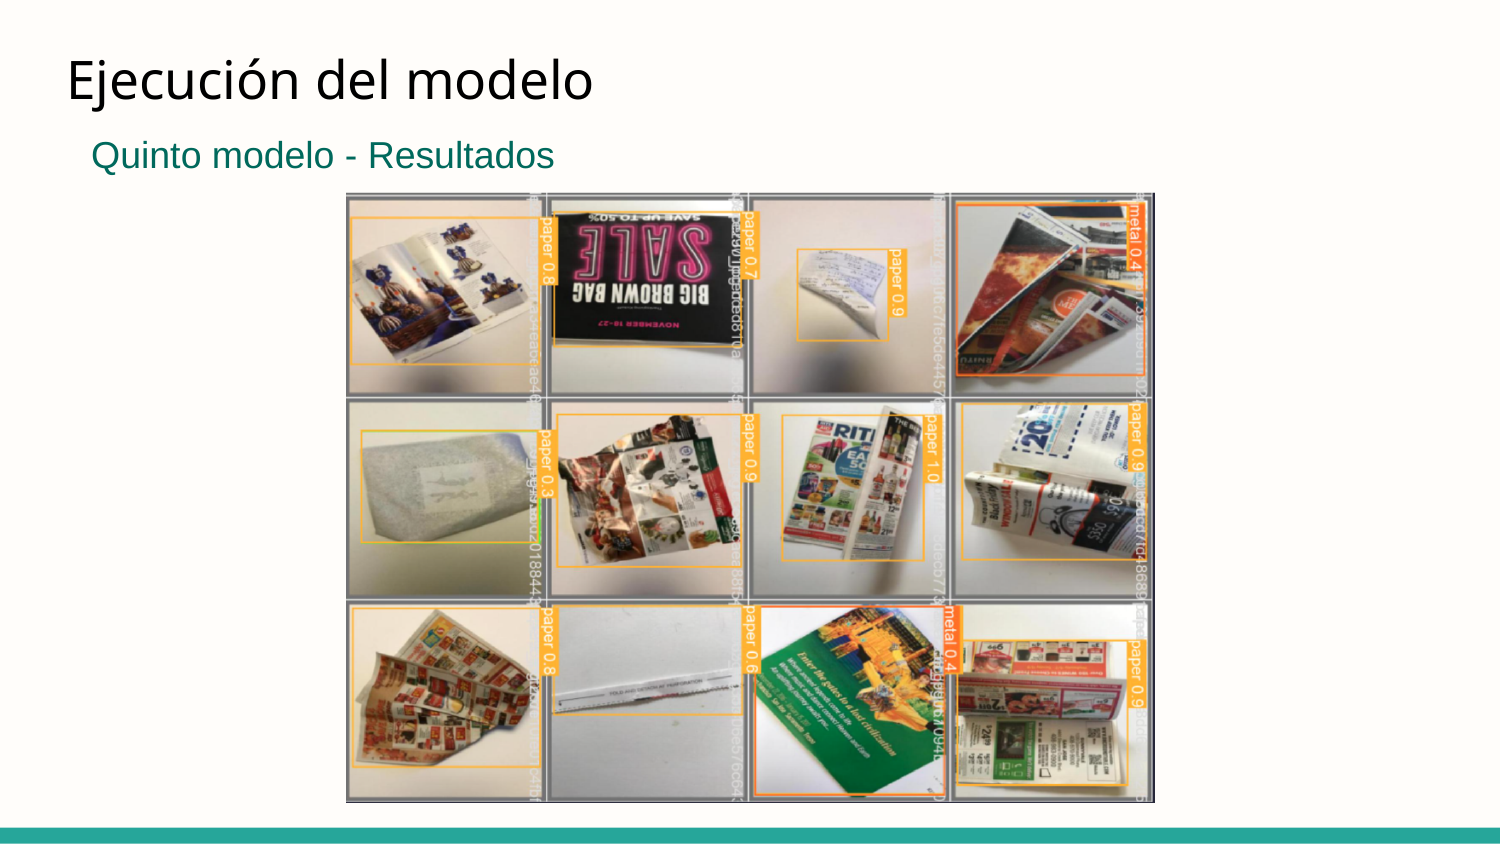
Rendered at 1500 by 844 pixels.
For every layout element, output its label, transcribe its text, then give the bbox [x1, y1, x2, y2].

title Ejecución del modelo [51, 31, 1449, 126]
text_box Quinto modelo - Resultados [76, 116, 439, 192]
picture [347, 92, 1154, 844]
